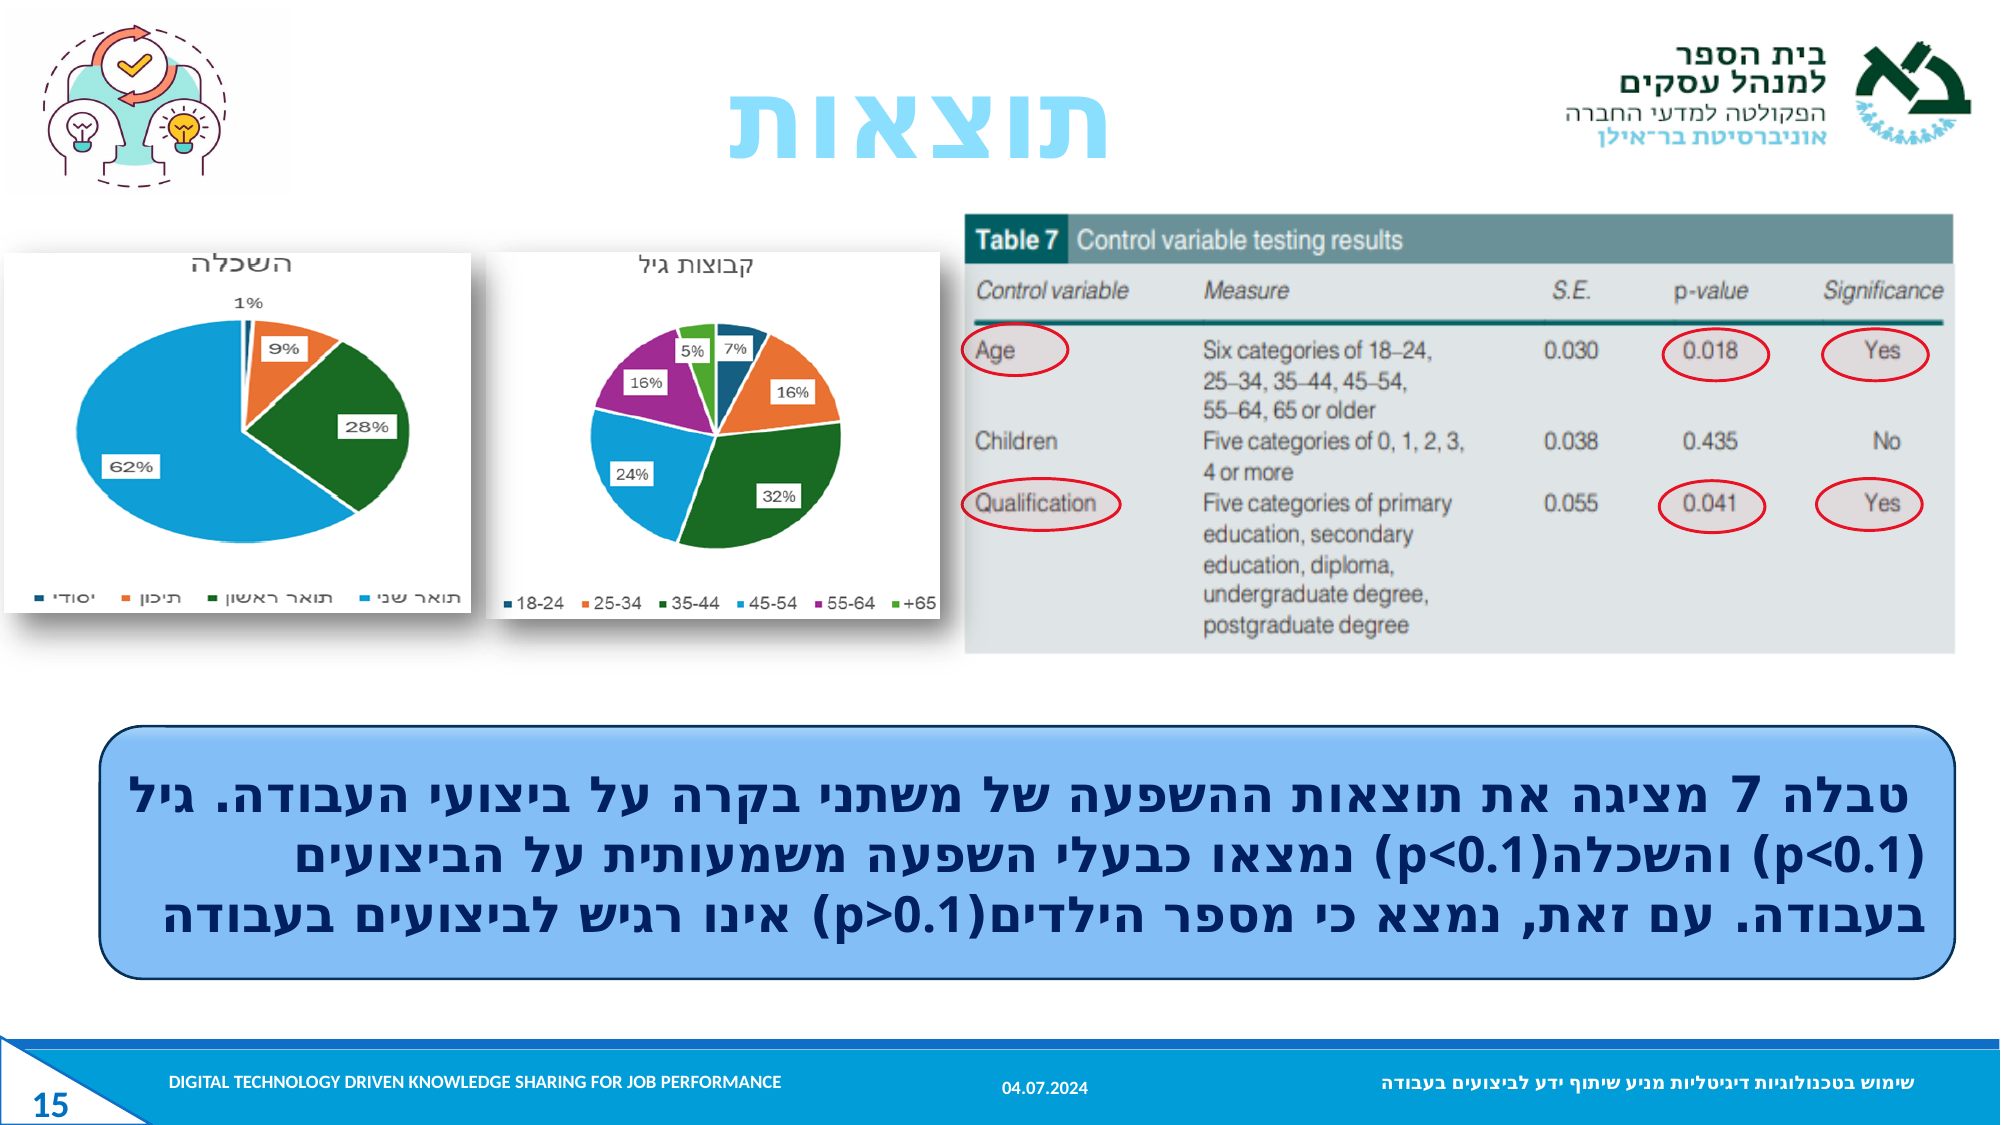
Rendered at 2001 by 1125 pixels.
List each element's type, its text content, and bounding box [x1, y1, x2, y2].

picture [2, 6, 290, 197]
footer שימוש בטכנולוגיות דיגיטליות מניע שיתוף ידע לביצועים בעבודה [1312, 1051, 1988, 1112]
text_box 15 [0, 1035, 154, 1125]
text_box טבלה 7 מציגה את תוצאות ההשפעה של משתני בקרה על ביצועי העבודה. גיל (p<0.1) והשכלה(p<0.1) נמצאו כבעלי השפעה משמעותית על הביצועים בעבודה. עם זאת, נמצא כי מספר הילדים(p>0.1) אינו רגיש לביצועים בעבודה [98, 724, 1957, 981]
text_box Digital technology driven knowledge sharing for job performance [137, 1050, 813, 1111]
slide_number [986, 1056, 1437, 1117]
text_box תוצאות [715, 38, 1132, 189]
picture [0, 193, 1973, 681]
picture [1557, 17, 1973, 170]
